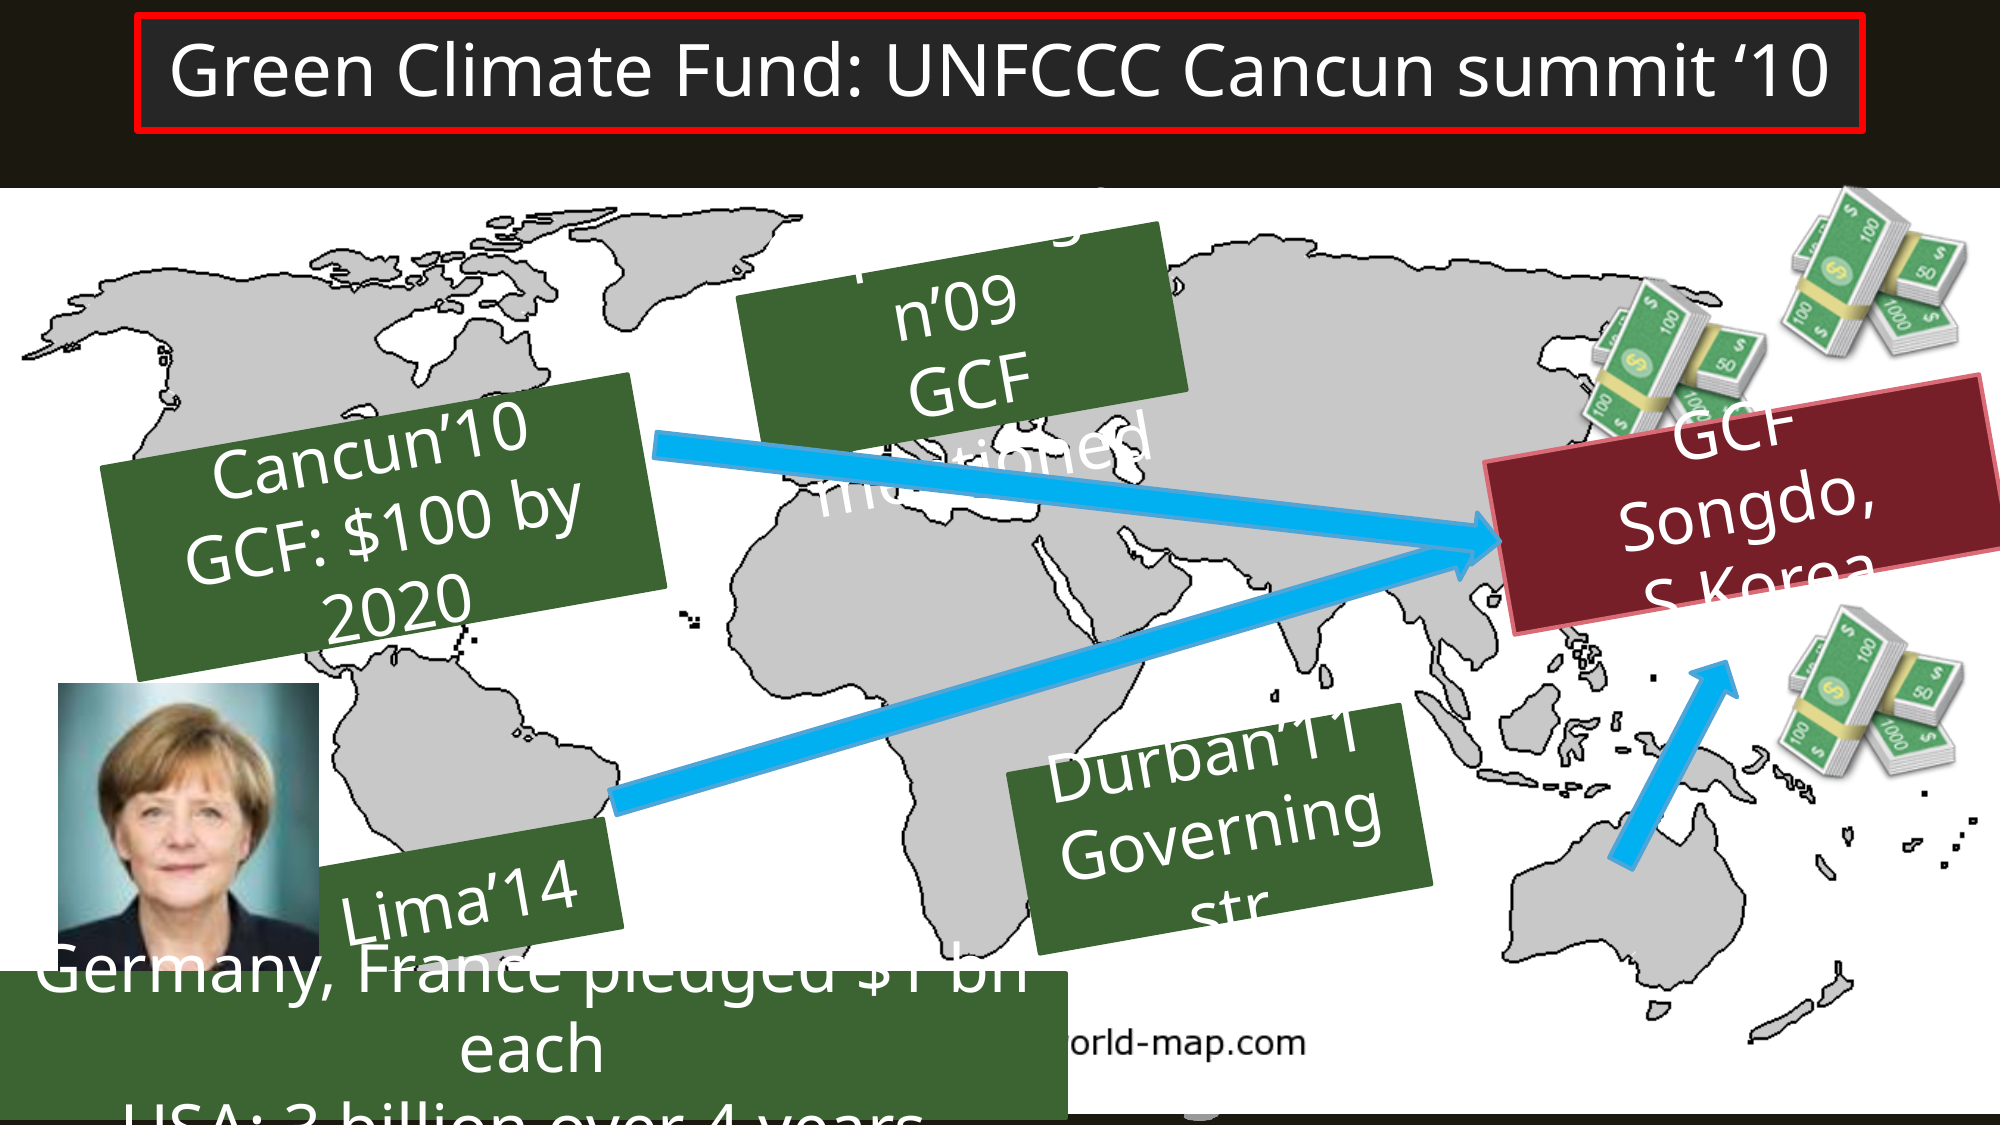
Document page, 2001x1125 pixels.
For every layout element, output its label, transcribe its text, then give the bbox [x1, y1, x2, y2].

title Green Climate Fund: UNFCCC Cancun summit ‘10 [134, 12, 1866, 134]
picture [0, 172, 2000, 1125]
